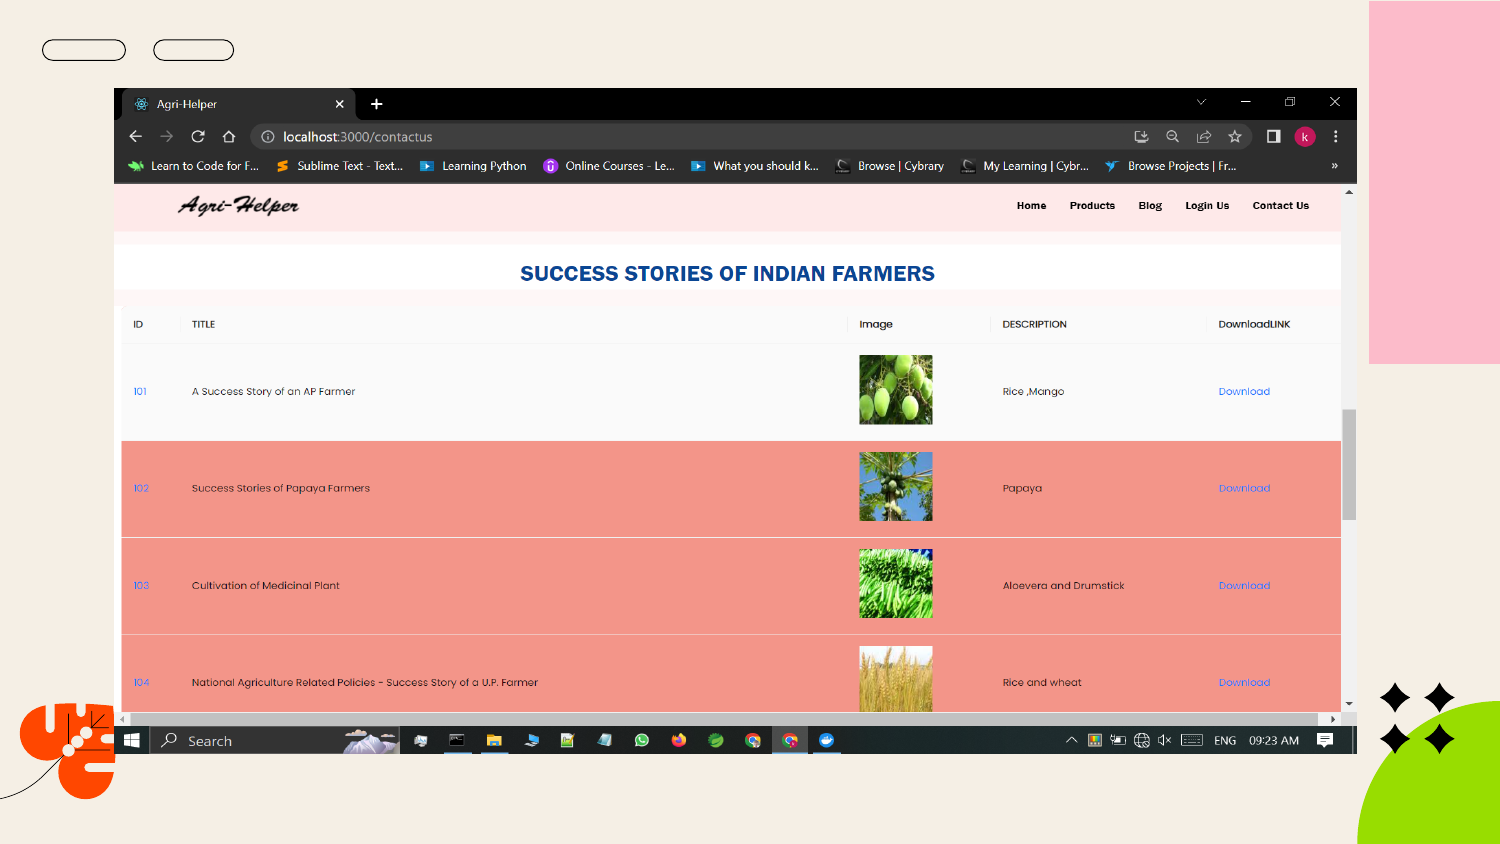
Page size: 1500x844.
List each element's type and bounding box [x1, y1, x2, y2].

picture [113, 88, 1357, 754]
